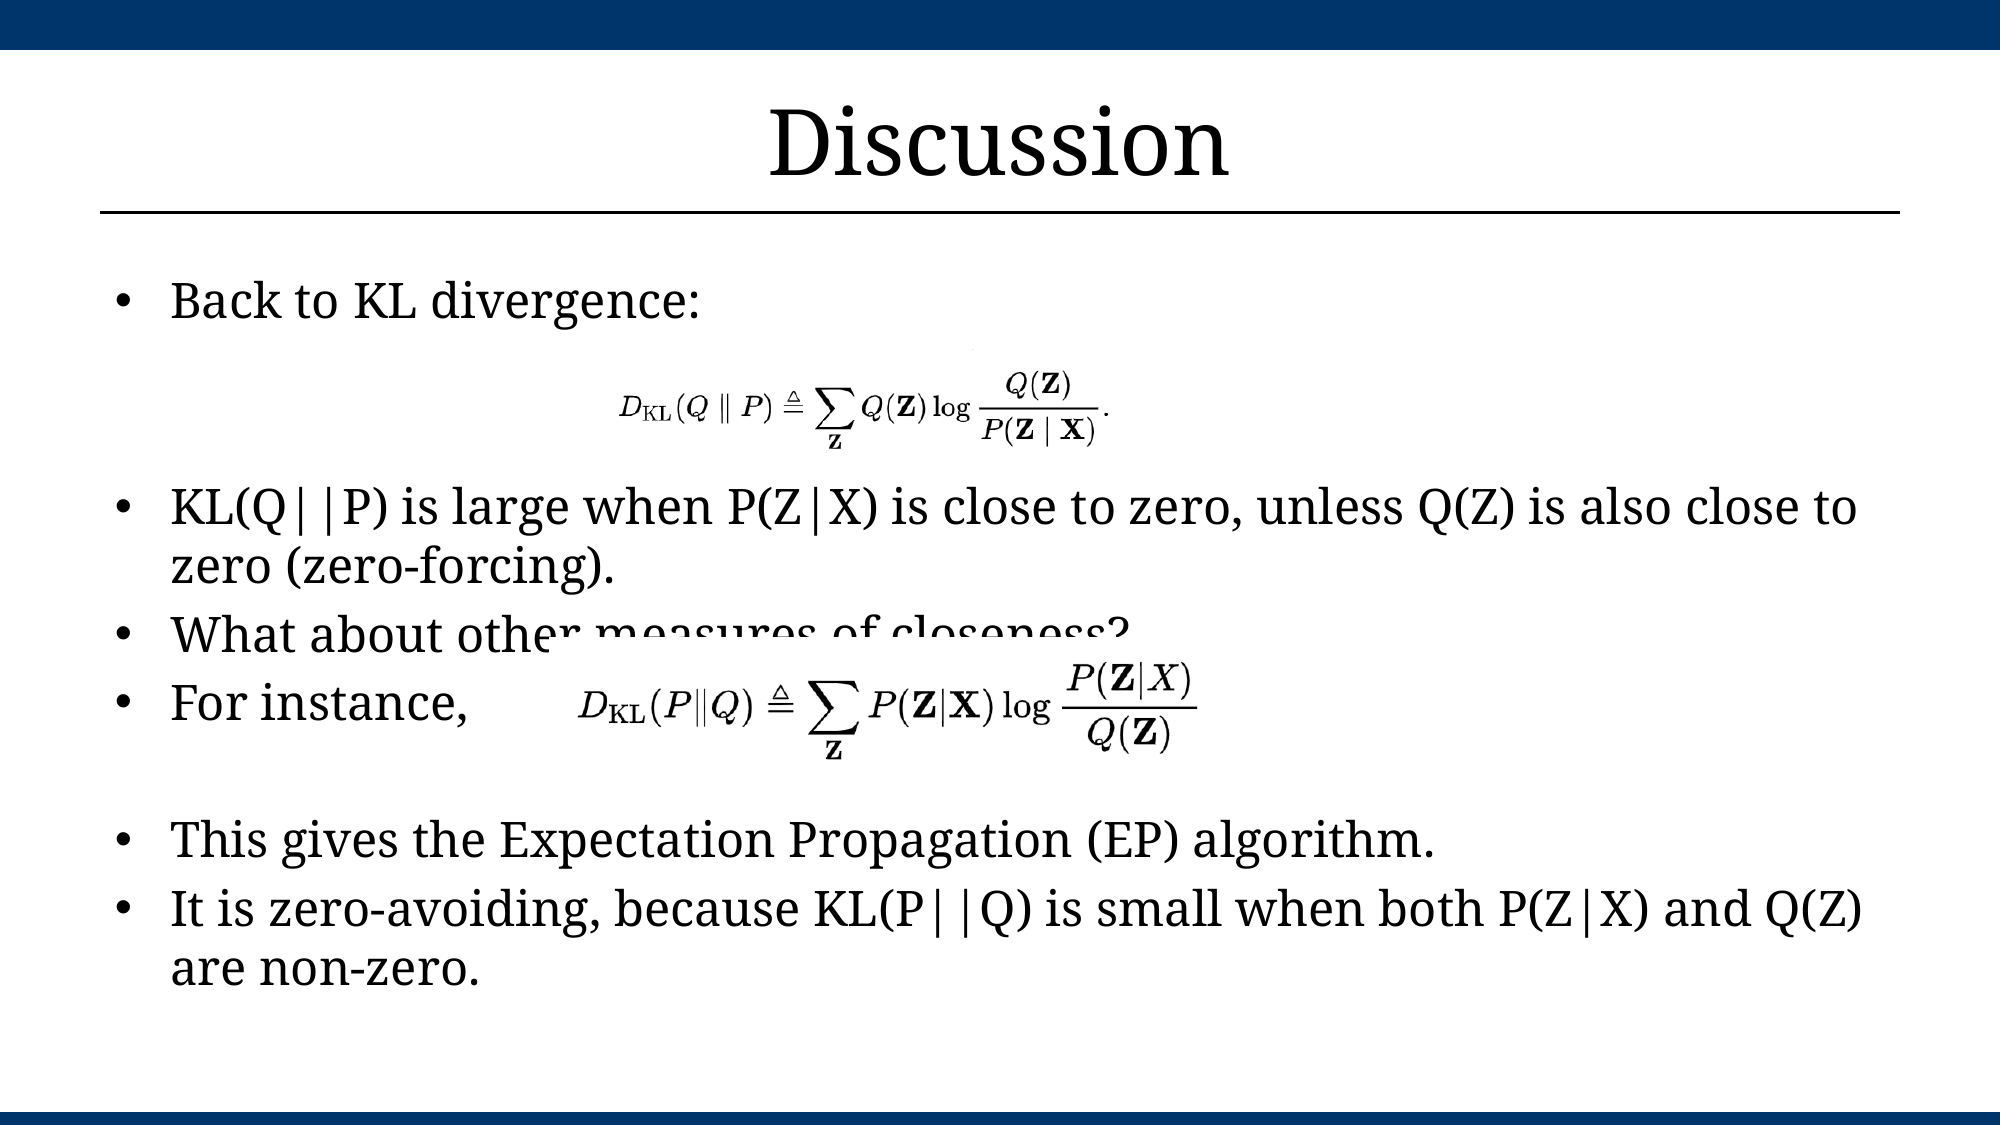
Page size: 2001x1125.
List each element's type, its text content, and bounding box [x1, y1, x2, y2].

title Discussion [99, 45, 1900, 233]
picture [599, 349, 1151, 470]
picture [549, 637, 1225, 773]
list Back to KL divergence: KL(Q||P) is large when P(Z|X) is close to zero, unless Q(Z) is also close to zero (zero-forcing). What about other measures of closeness? For instance, This gives the Expectation Propagation (EP) algorithm. It is zero-avoiding, because KL(P||Q) is small when both P(Z|X) and Q(Z) are non-zero. [99, 262, 1900, 1005]
